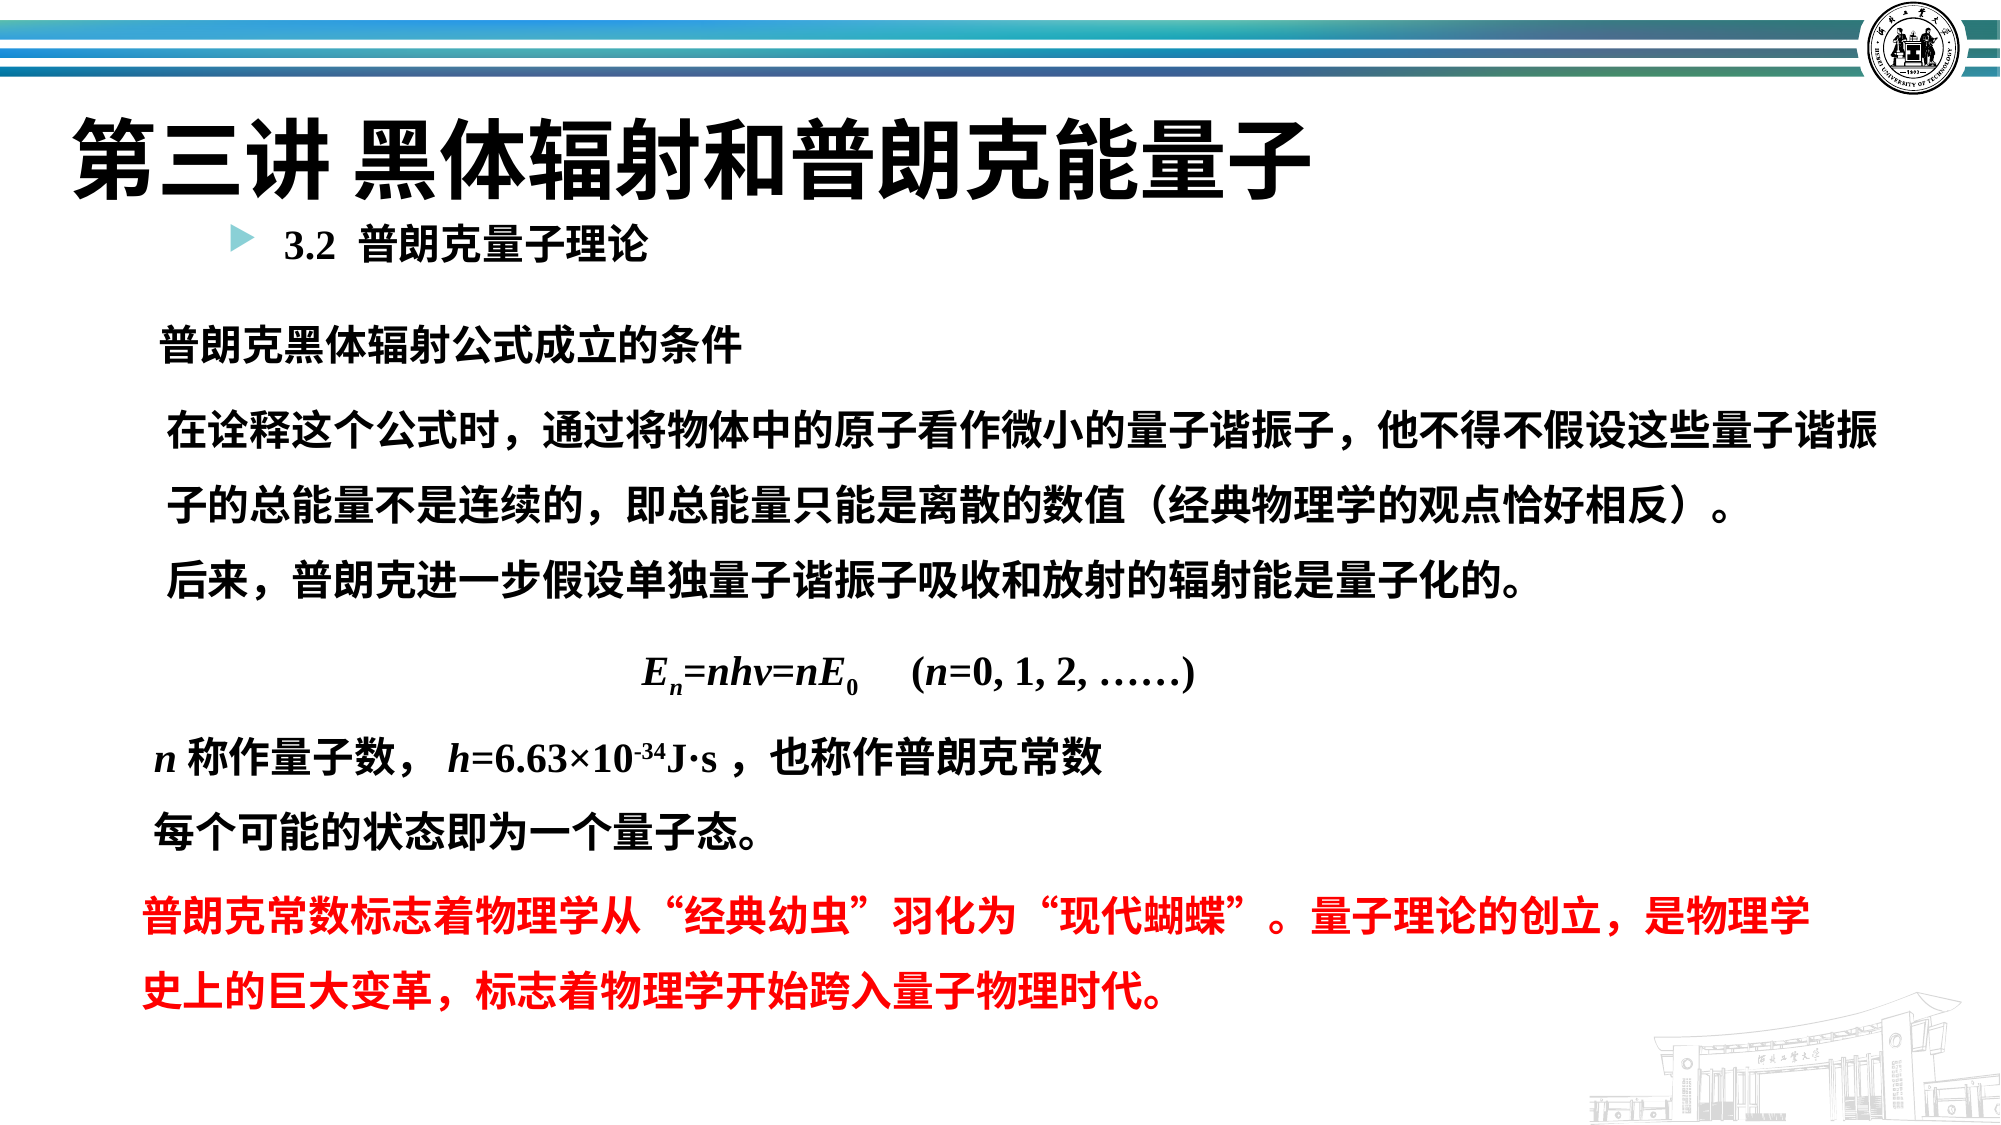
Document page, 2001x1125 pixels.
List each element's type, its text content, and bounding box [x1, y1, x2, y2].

text_box 3.2 普朗克量子理论 [213, 210, 1681, 283]
text_box n称作量子数，h=6.63×10-34J·s，也称作普朗克常数 每个可能的状态即为一个量子态。 [139, 698, 1397, 864]
text_box 普朗克黑体辐射公式成立的条件 [144, 286, 1838, 377]
text_box 在诠释这个公式时，通过将物体中的原子看作微小的量子谐振子，他不得不假设这些量子谐振子的总能量不是连续的，即总能量只能是离散的数值（经典物理学的观点恰好相反）。 后来，普朗克进一步假设单独量子谐振子吸收和放射的辐射能是量子化的。 [151, 371, 1908, 612]
text_box 普朗克常数标志着物理学从“经典幼虫”羽化为“现代蝴蝶”。量子理论的创立，是物理学史上的巨大变革，标志着物理学开始跨入量子物理时代。 [126, 857, 1838, 1022]
title 第三讲 黑体辐射和普朗克能量子 [55, 78, 1688, 210]
text_box En=nhν=nE0 (n=0, 1, 2, ……) [626, 612, 1533, 708]
